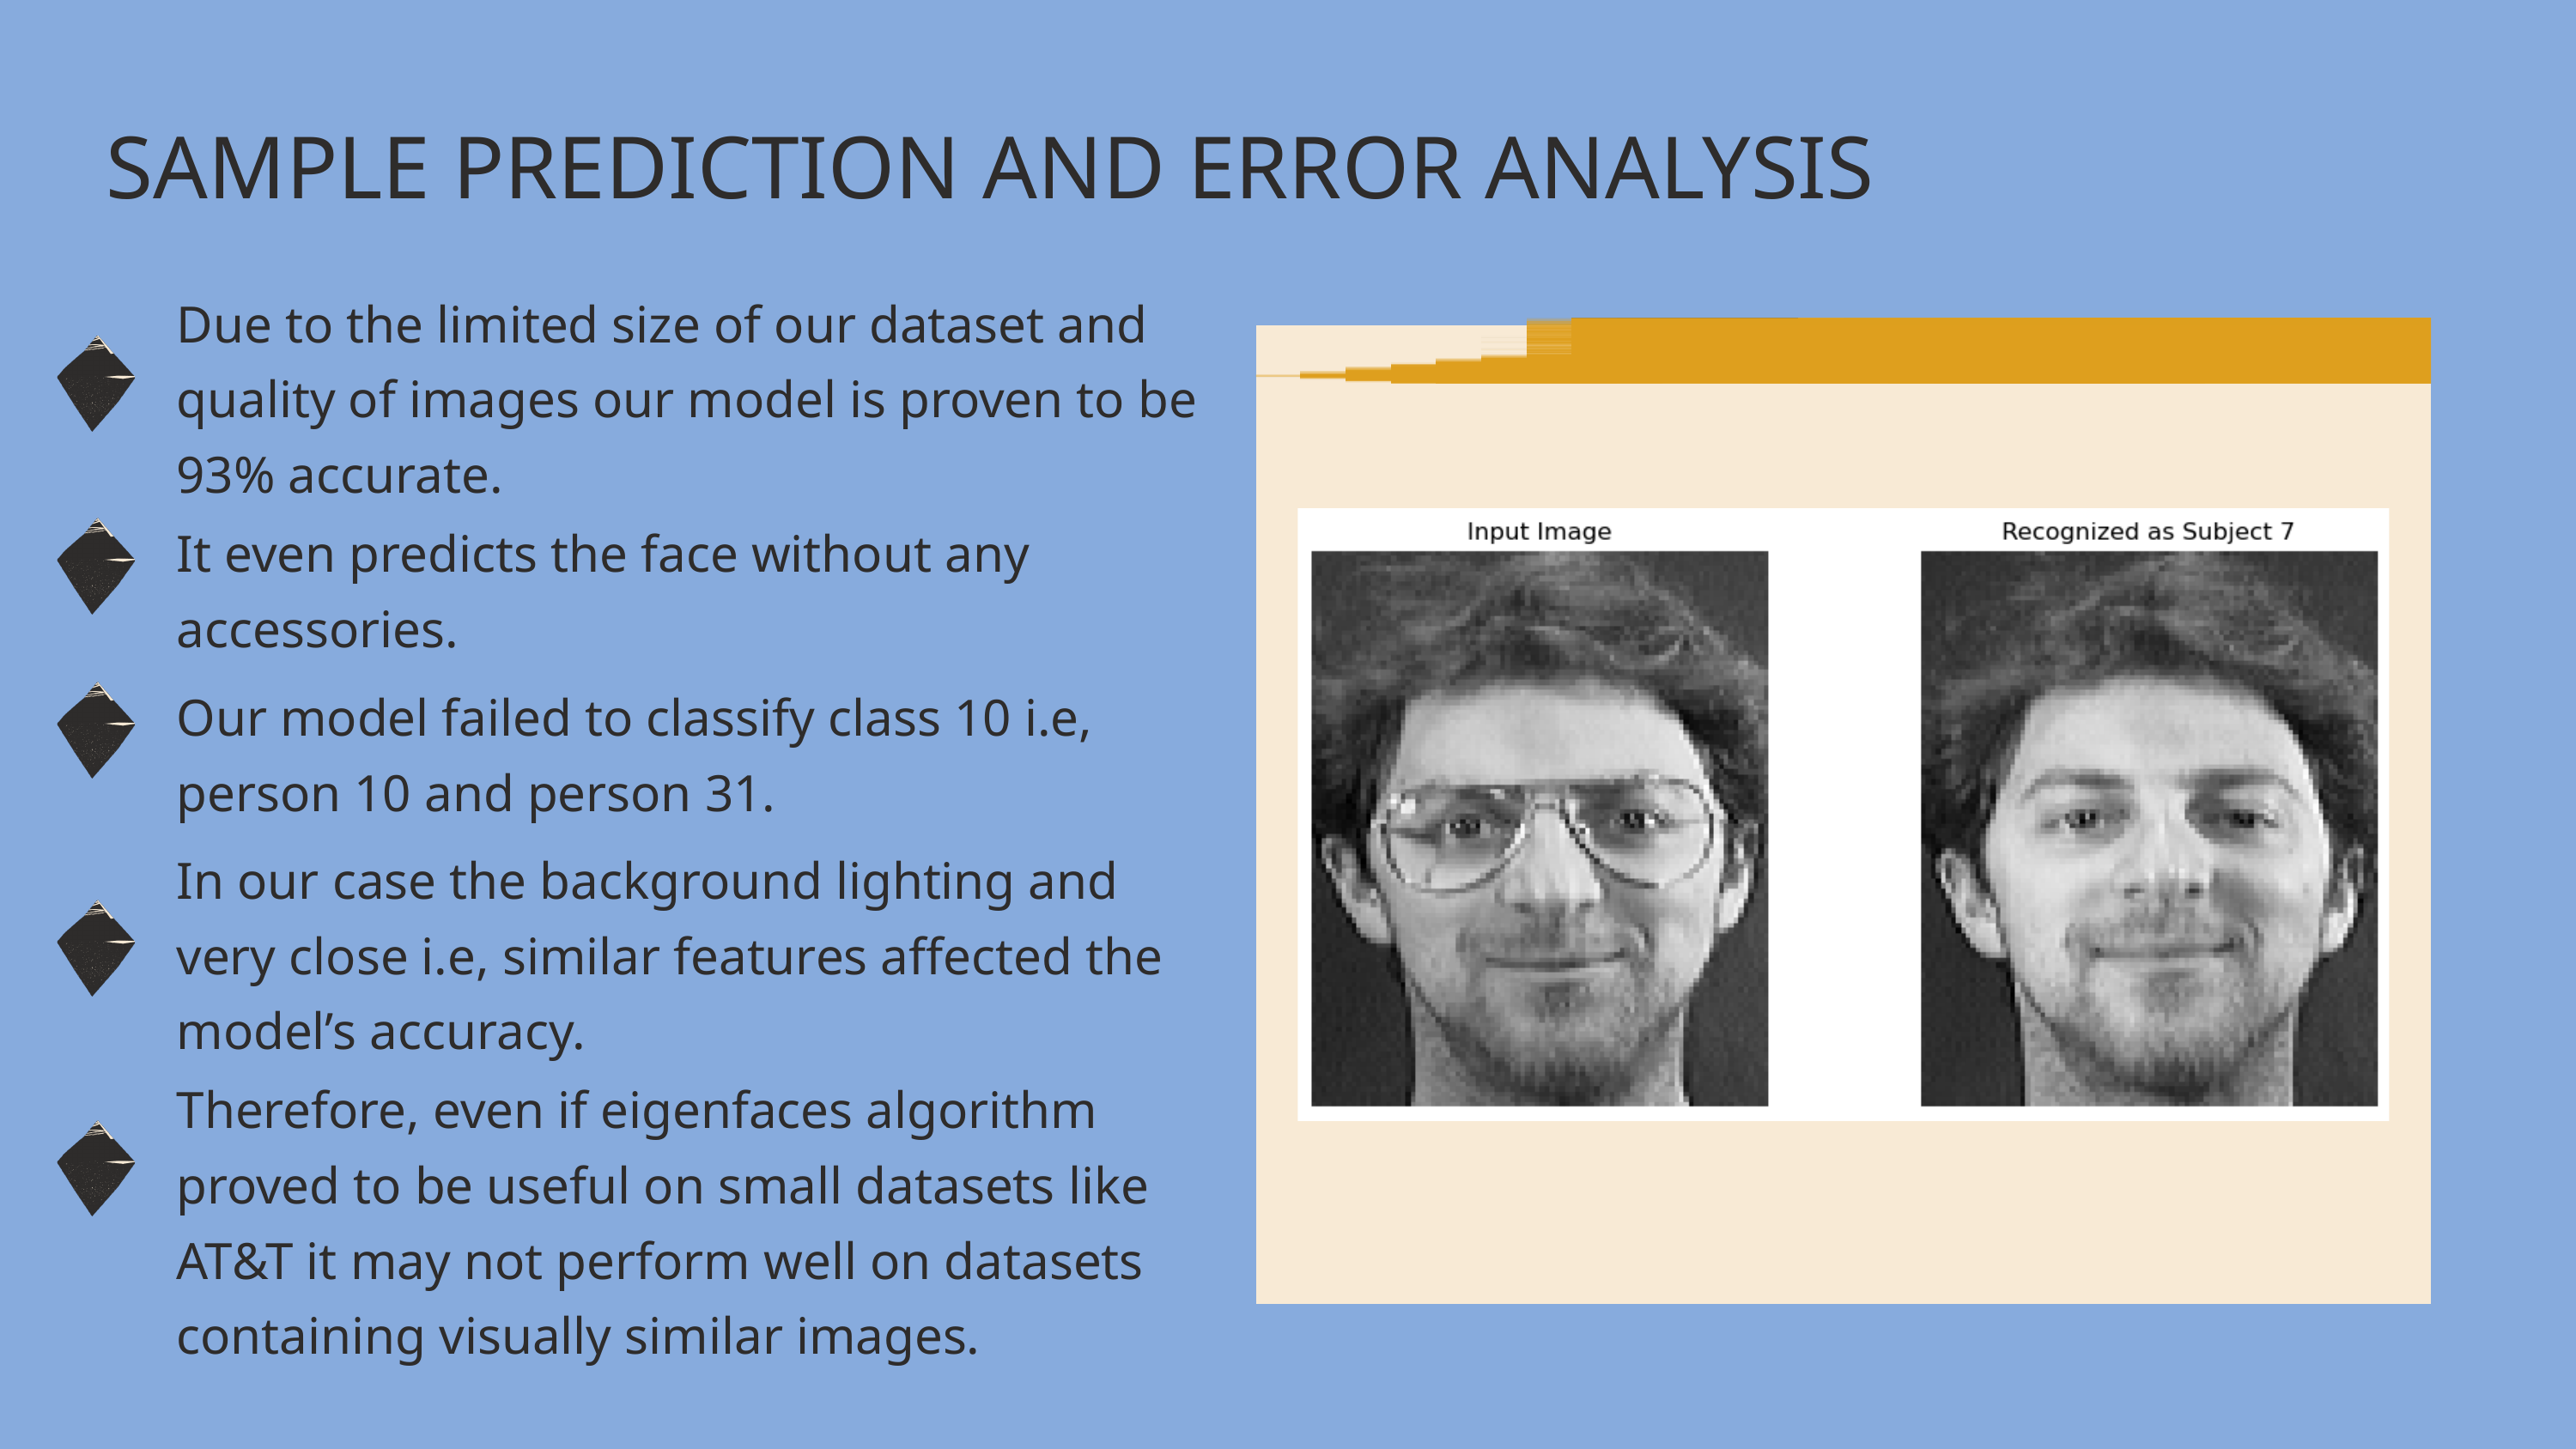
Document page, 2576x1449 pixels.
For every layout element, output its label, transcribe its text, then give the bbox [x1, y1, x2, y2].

text_box Our model failed to classify class 10 i.e, person 10 and person 31. [176, 670, 1215, 822]
text_box [57, 518, 136, 615]
text_box Therefore, even if eigenfaces algorithm proved to be useful on small datasets like AT&T it may not perform well on datasets containing visually similar images. [176, 1064, 1215, 1365]
text_box [1255, 318, 2432, 324]
text_box [57, 336, 136, 432]
text_box SAMPLE PREDICTION AND ERROR ANALYSIS [106, 104, 2183, 215]
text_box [1255, 324, 2432, 1304]
text_box [57, 900, 136, 997]
text_box [57, 1120, 136, 1217]
text_box In our case the background lighting and very close i.e, similar features affected the model’s accuracy. [176, 834, 1215, 1060]
text_box It even predicts the face without any accessories. [176, 507, 1215, 658]
text_box Due to the limited size of our dataset and quality of images our model is proven to be 93% accurate. [176, 277, 1215, 503]
text_box [57, 682, 136, 779]
